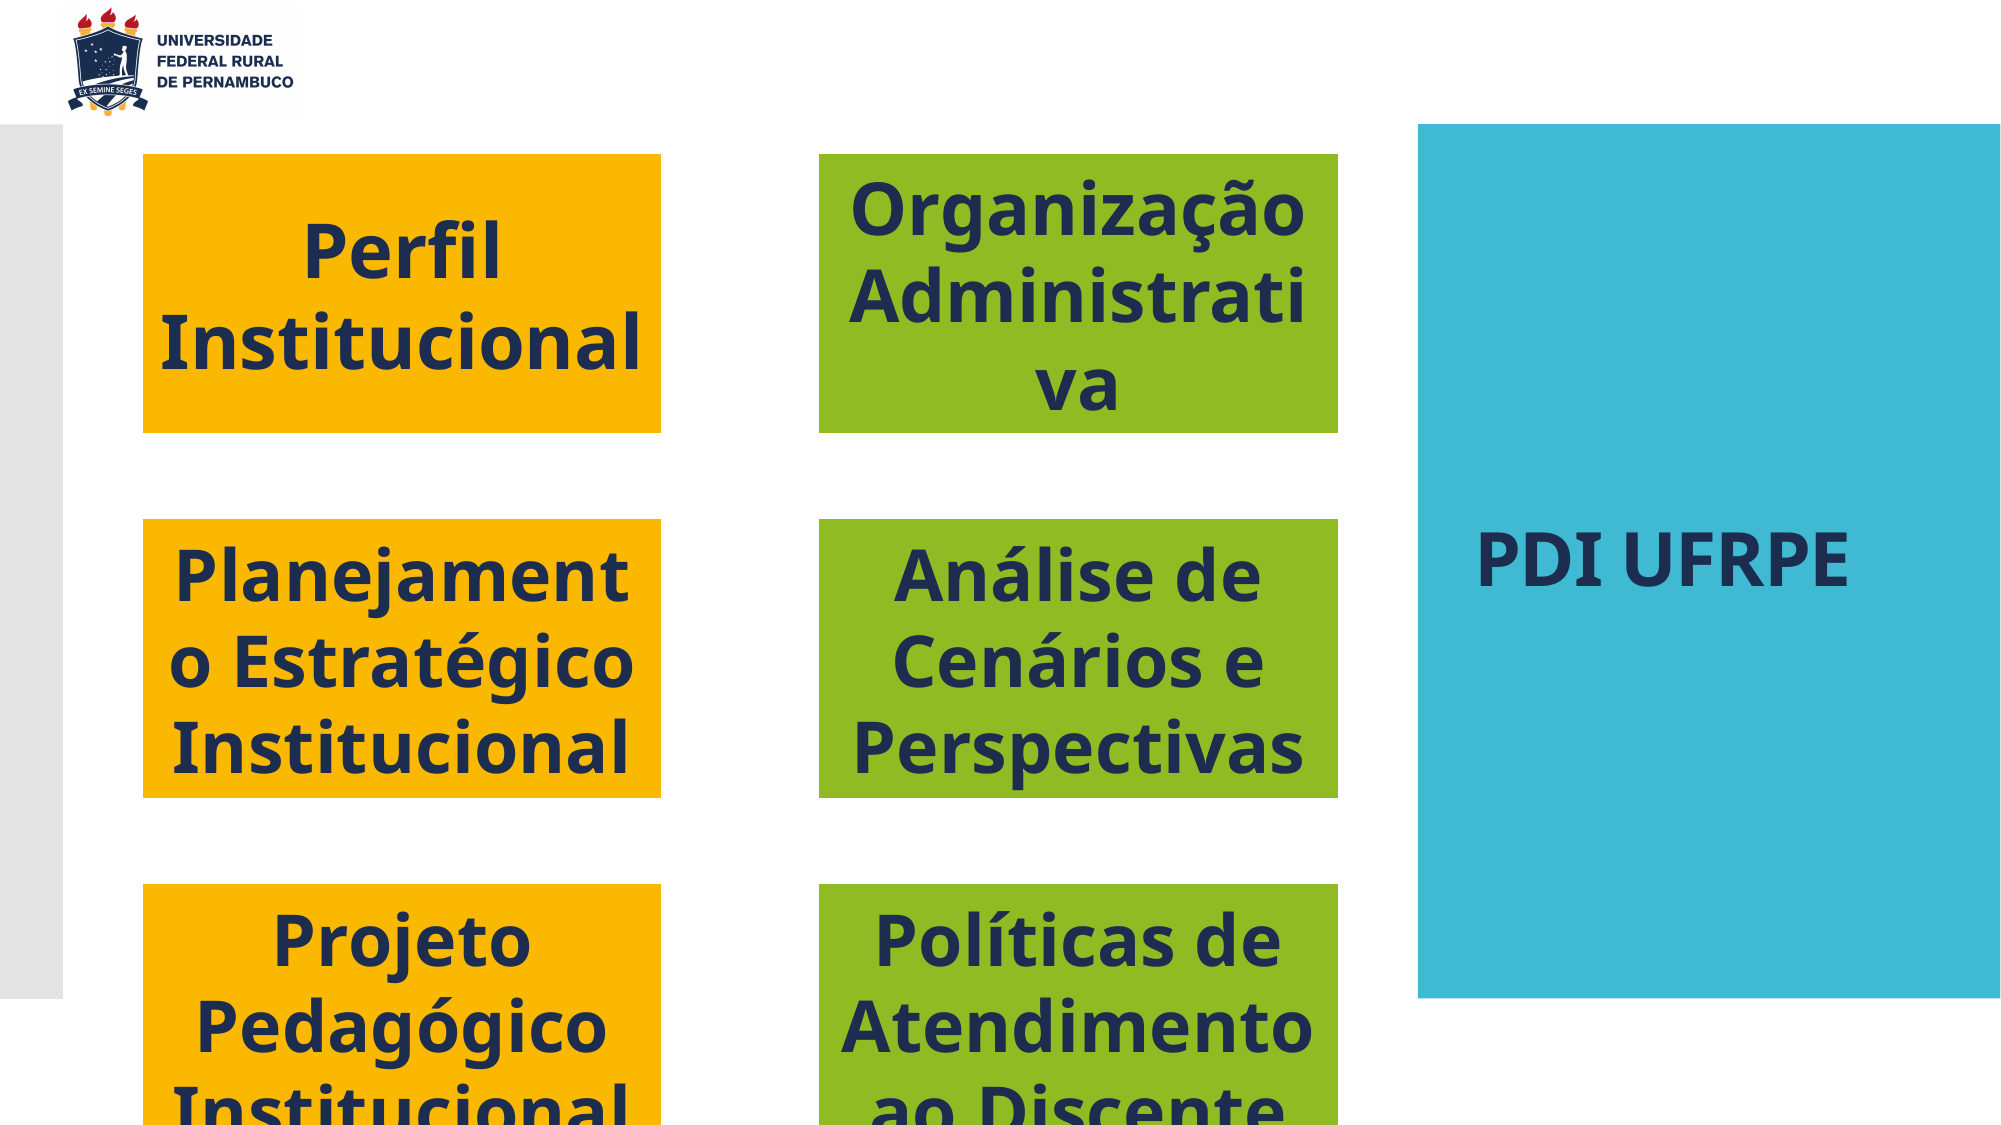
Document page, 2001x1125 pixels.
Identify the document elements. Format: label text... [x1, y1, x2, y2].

text_box [1417, 123, 2000, 999]
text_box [141, 152, 1339, 981]
title PDI UFRPE [1459, 184, 1943, 940]
text_box [0, 0, 2000, 1125]
picture [61, 5, 300, 118]
text_box [0, 124, 64, 1000]
